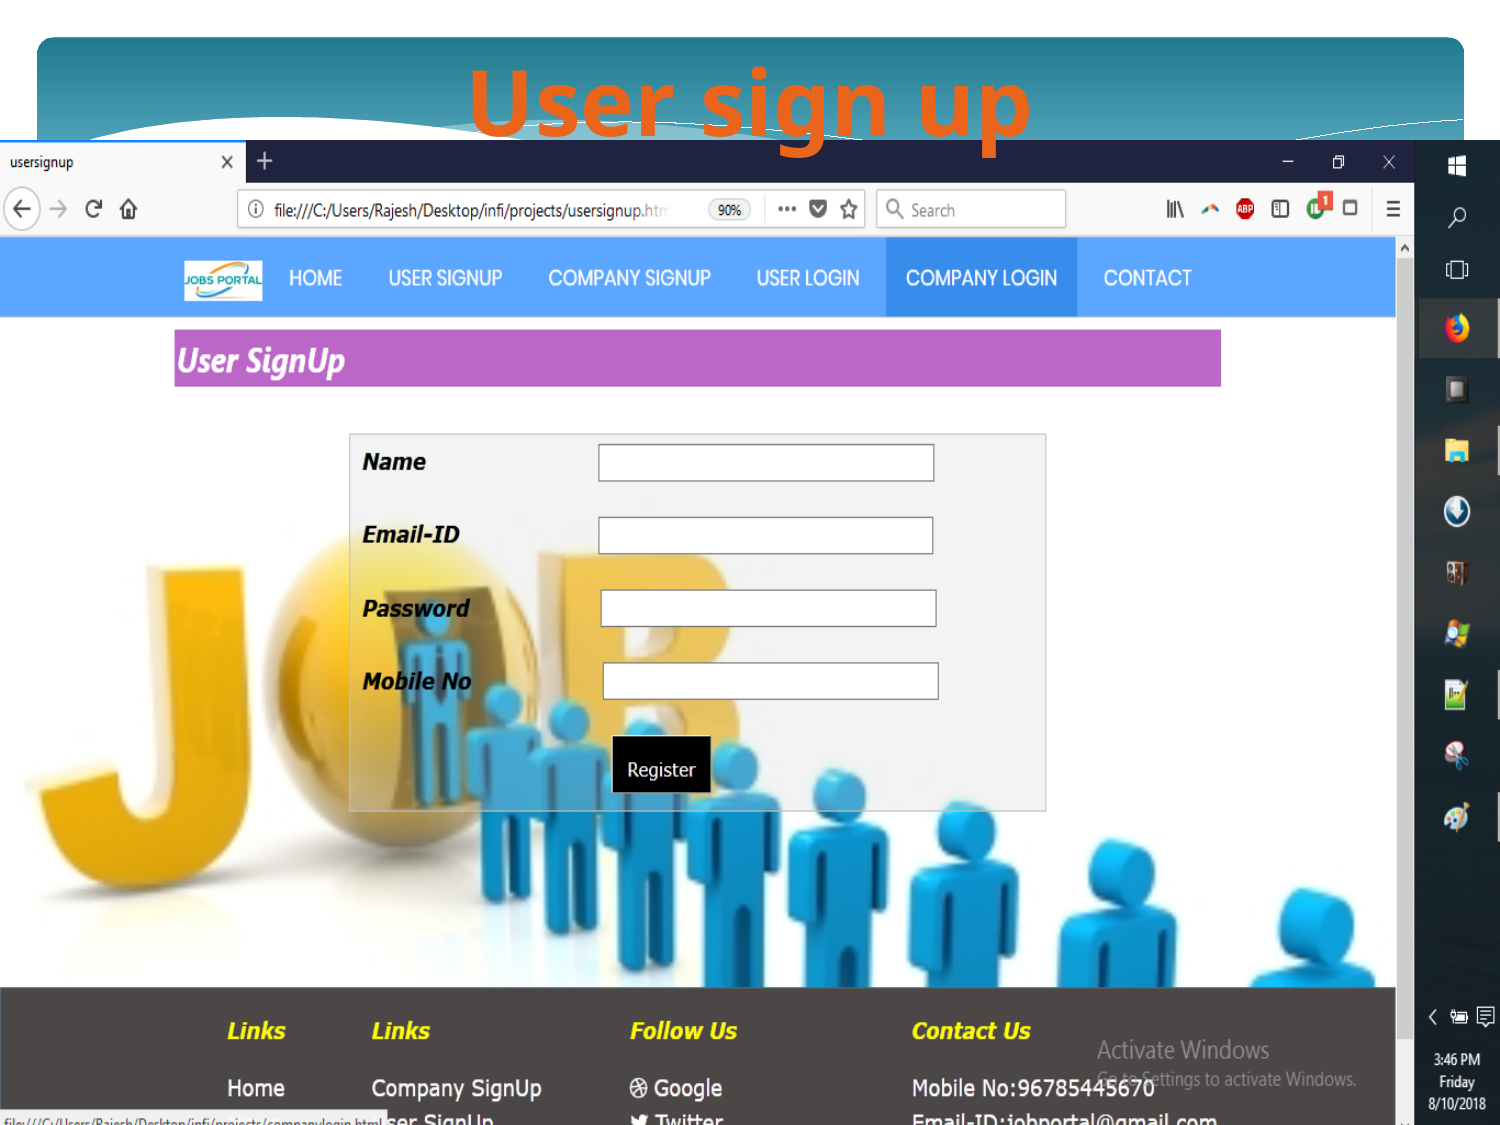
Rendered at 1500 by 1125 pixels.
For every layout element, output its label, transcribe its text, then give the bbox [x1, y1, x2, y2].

picture [0, 140, 1500, 1125]
text_box User sign up [450, 37, 1050, 138]
